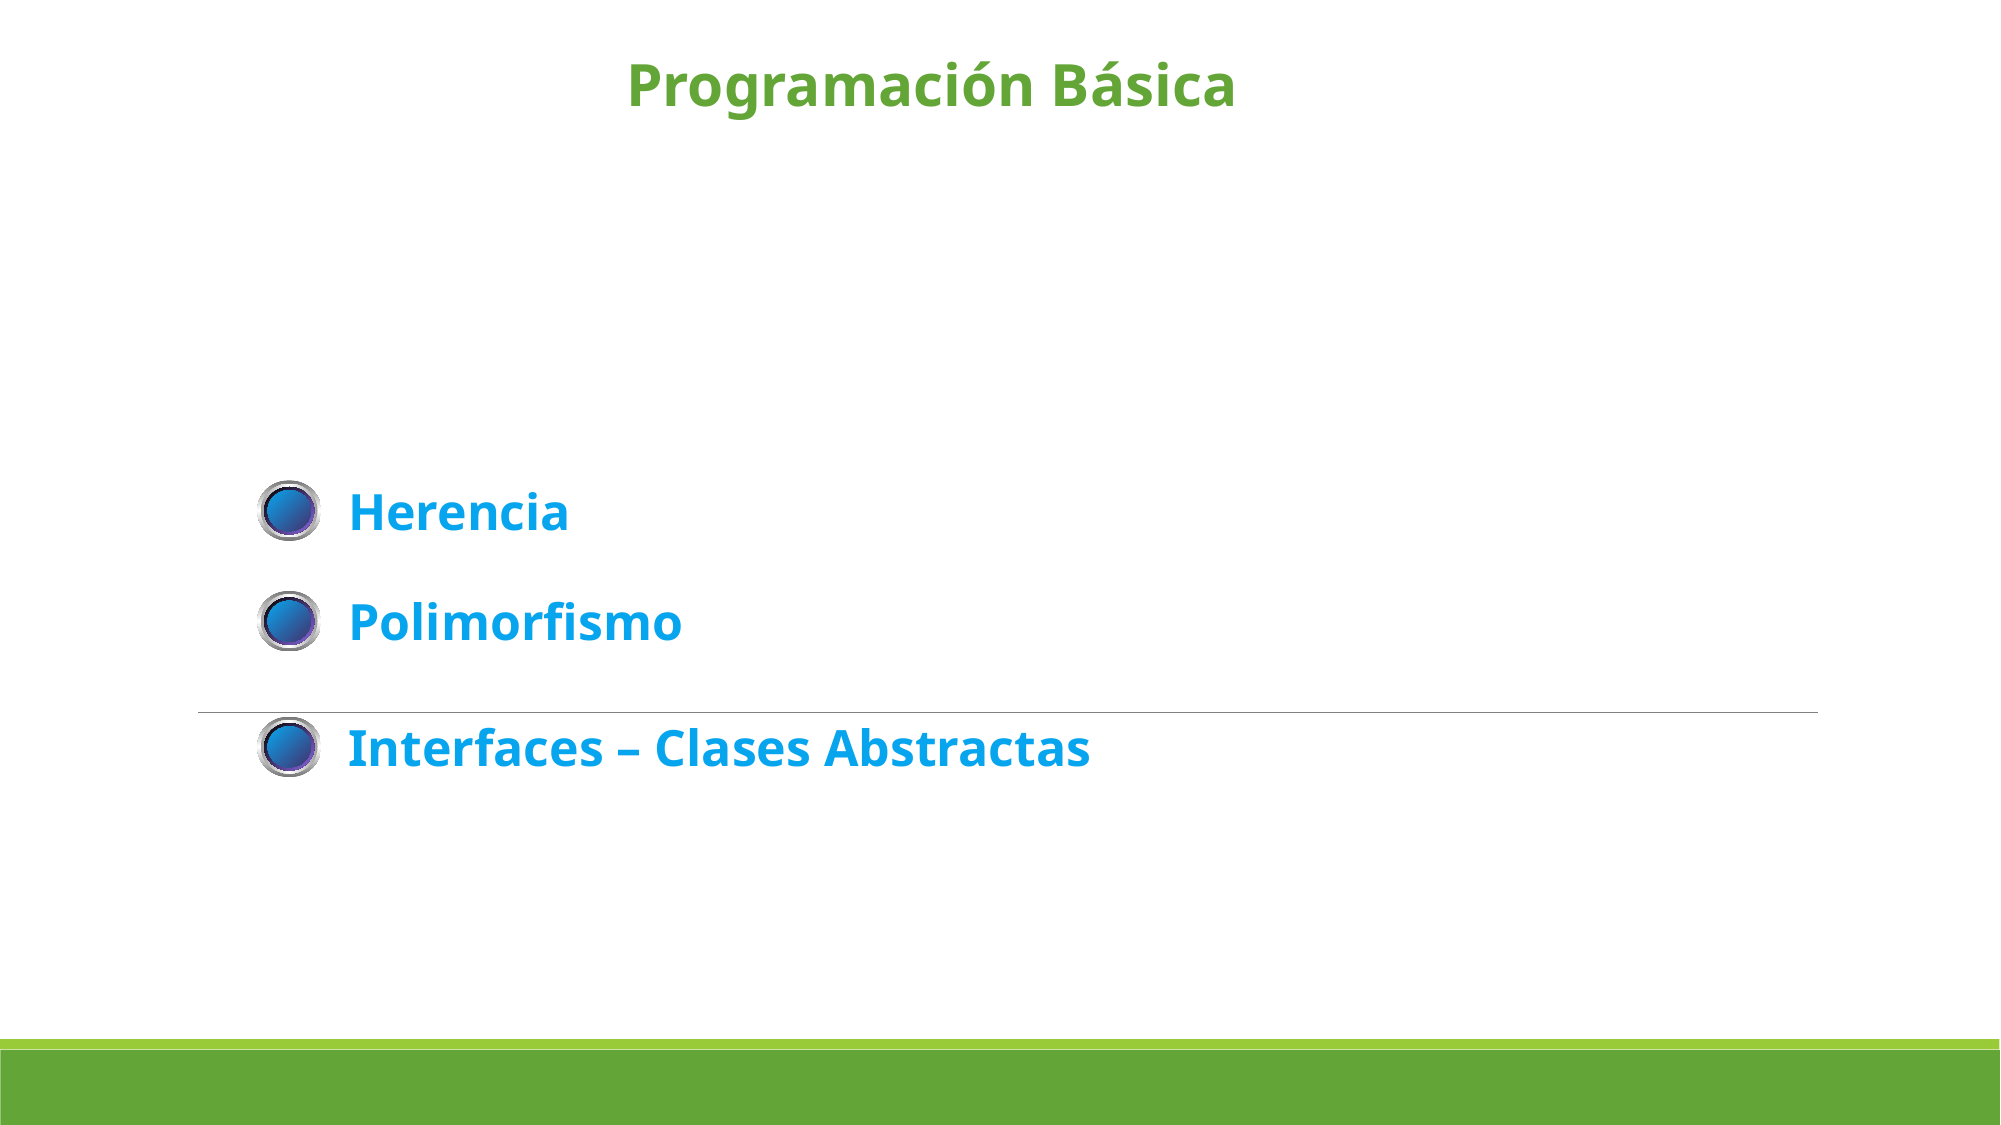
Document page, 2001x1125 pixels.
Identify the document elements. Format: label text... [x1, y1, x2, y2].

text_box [256, 716, 322, 778]
text_box Polimorfismo [333, 583, 1742, 658]
text_box Herencia [333, 472, 1742, 548]
text_box Programación Básica [535, 40, 1394, 126]
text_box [256, 590, 322, 652]
text_box Interfaces – Clases Abstractas [333, 708, 1742, 784]
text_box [256, 479, 322, 542]
